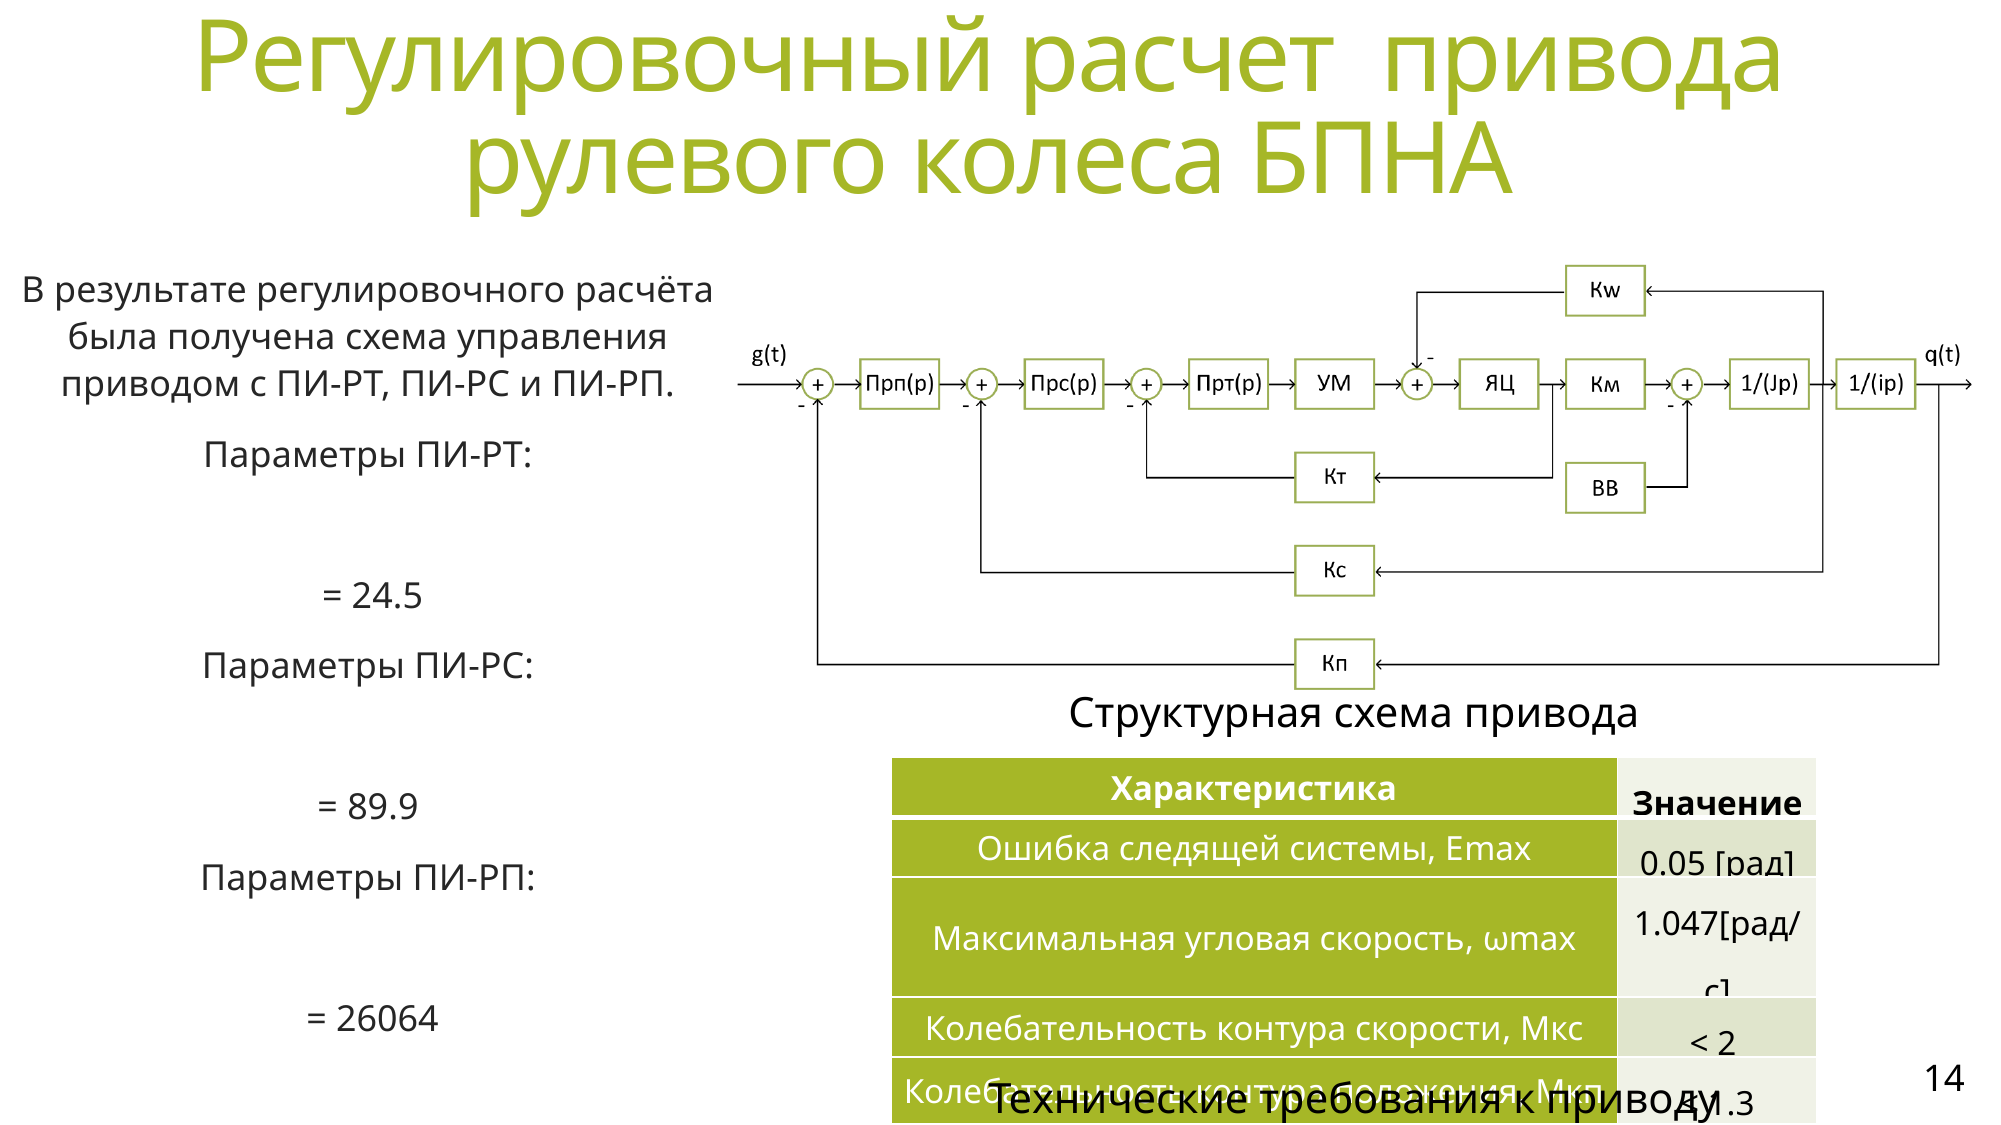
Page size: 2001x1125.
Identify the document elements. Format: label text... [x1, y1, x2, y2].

table_header Значение [1618, 758, 1816, 815]
table_cell 1.047[рад/с] [1618, 878, 1816, 996]
table_cell Максимальная угловая скорость, ωmax [892, 878, 1617, 996]
title Регулировочный расчет привода рулевого колеса БПНА [104, 0, 1872, 224]
table_cell Ошибка следящей системы, Еmax [892, 820, 1617, 876]
table_header Характеристика [892, 758, 1617, 815]
table_cell < 2 [1618, 998, 1816, 1056]
text_box Структурная схема привода [959, 692, 1748, 743]
table_cell 0.05 [рад] [1618, 820, 1816, 876]
text_box 14 [1890, 990, 1985, 1109]
text_box Технические требования к приводу [959, 1064, 1748, 1125]
table_cell < 1.3 [1618, 1058, 1816, 1123]
picture [734, 262, 1974, 692]
table_cell Колебательность контура положения, Мкп [892, 1058, 1617, 1123]
table_cell Колебательность контура скорости, Mкс [892, 998, 1617, 1056]
